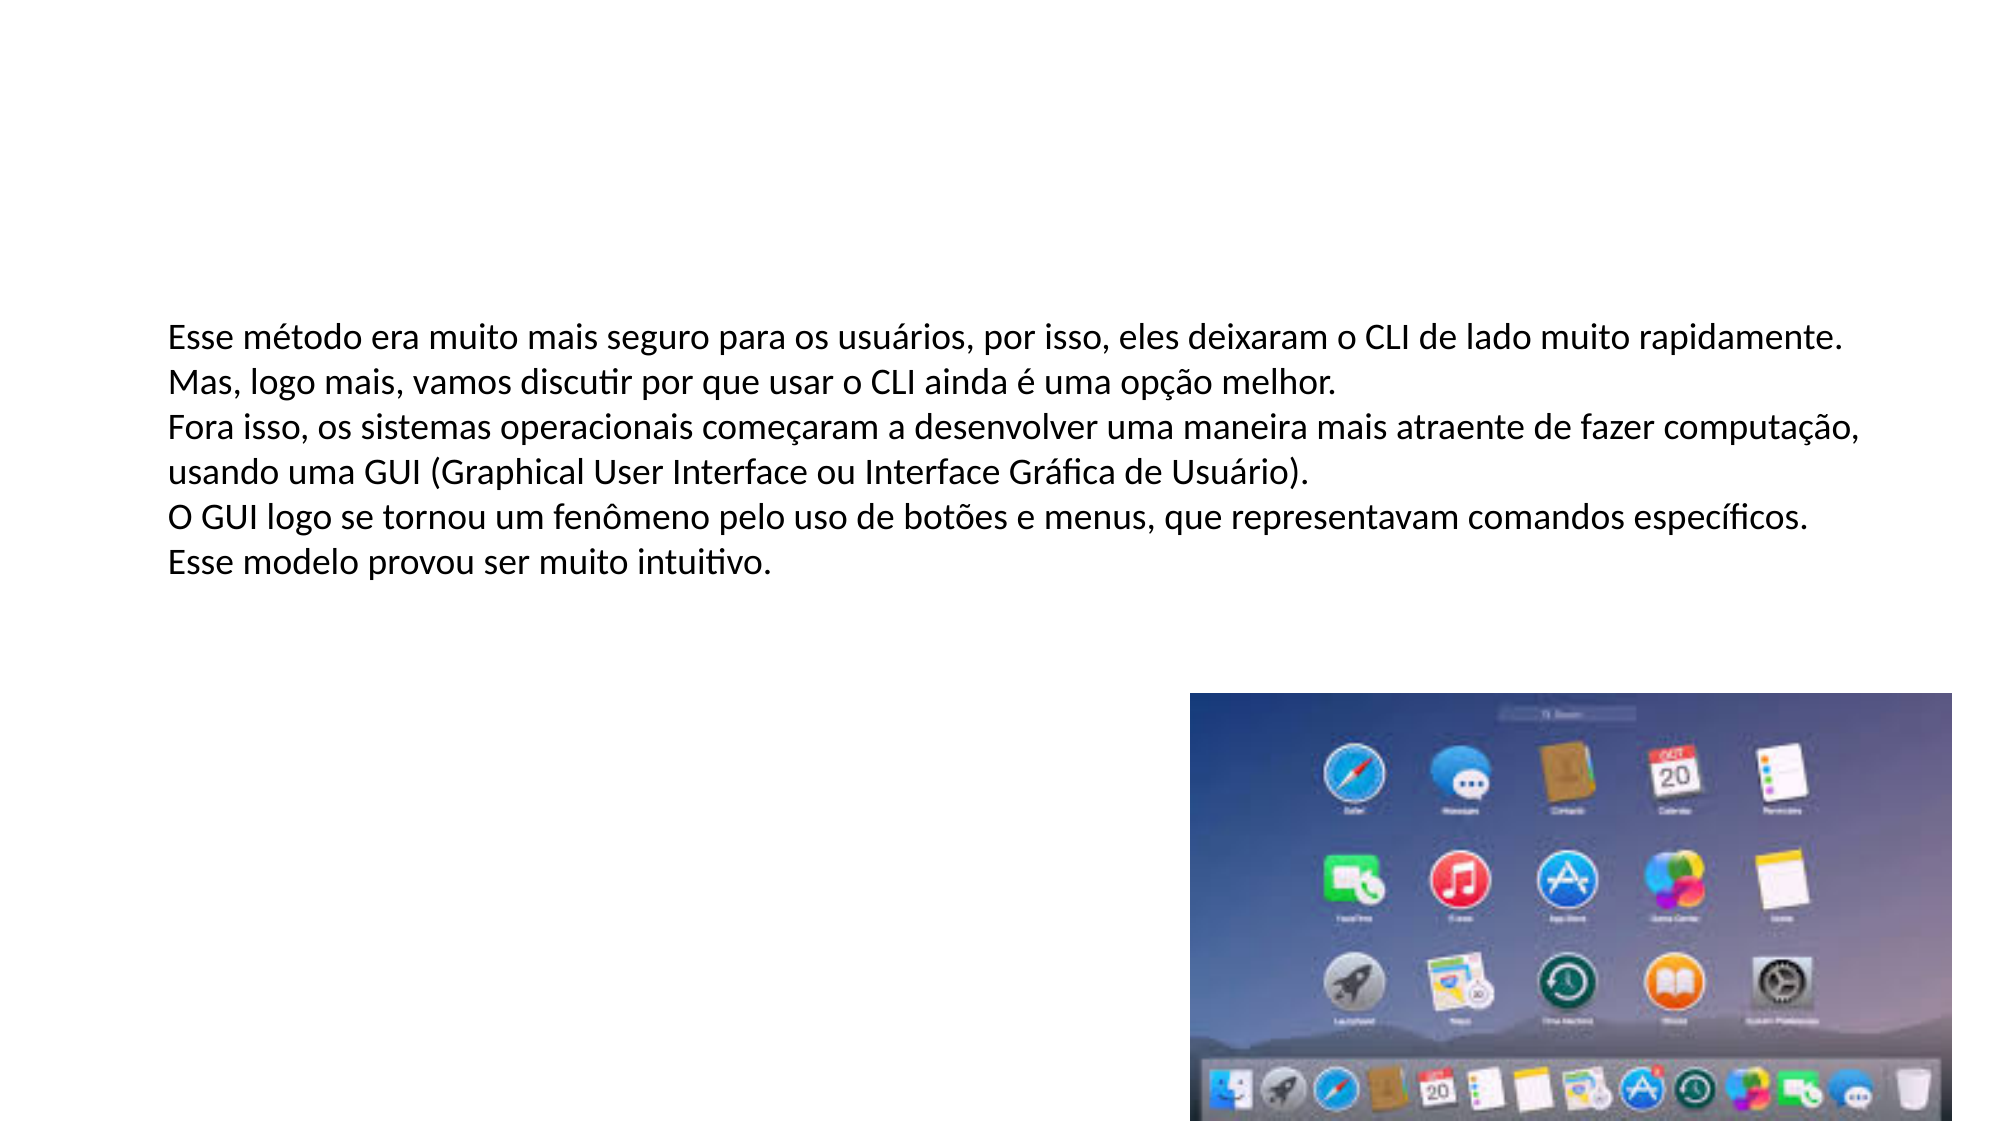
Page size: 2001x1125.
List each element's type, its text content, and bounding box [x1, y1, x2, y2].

picture [1190, 693, 1952, 1121]
text_box Esse método era muito mais seguro para os usuários, por isso, eles deixaram o CLI de lado muito rapidamente. Mas, logo mais, vamos discutir por que usar o CLI ainda é uma opção melhor. Fora isso, os sistemas operacionais começaram a desenvolver uma maneira mais atraente de fazer computação, usando uma GUI (Graphical User Interface ou Interface Gráfica de Usuário). O GUI logo se tornou um fenômeno pelo uso de botões e menus, que representavam comandos específicos. Esse modelo provou ser muito intuitivo. [153, 304, 1899, 590]
